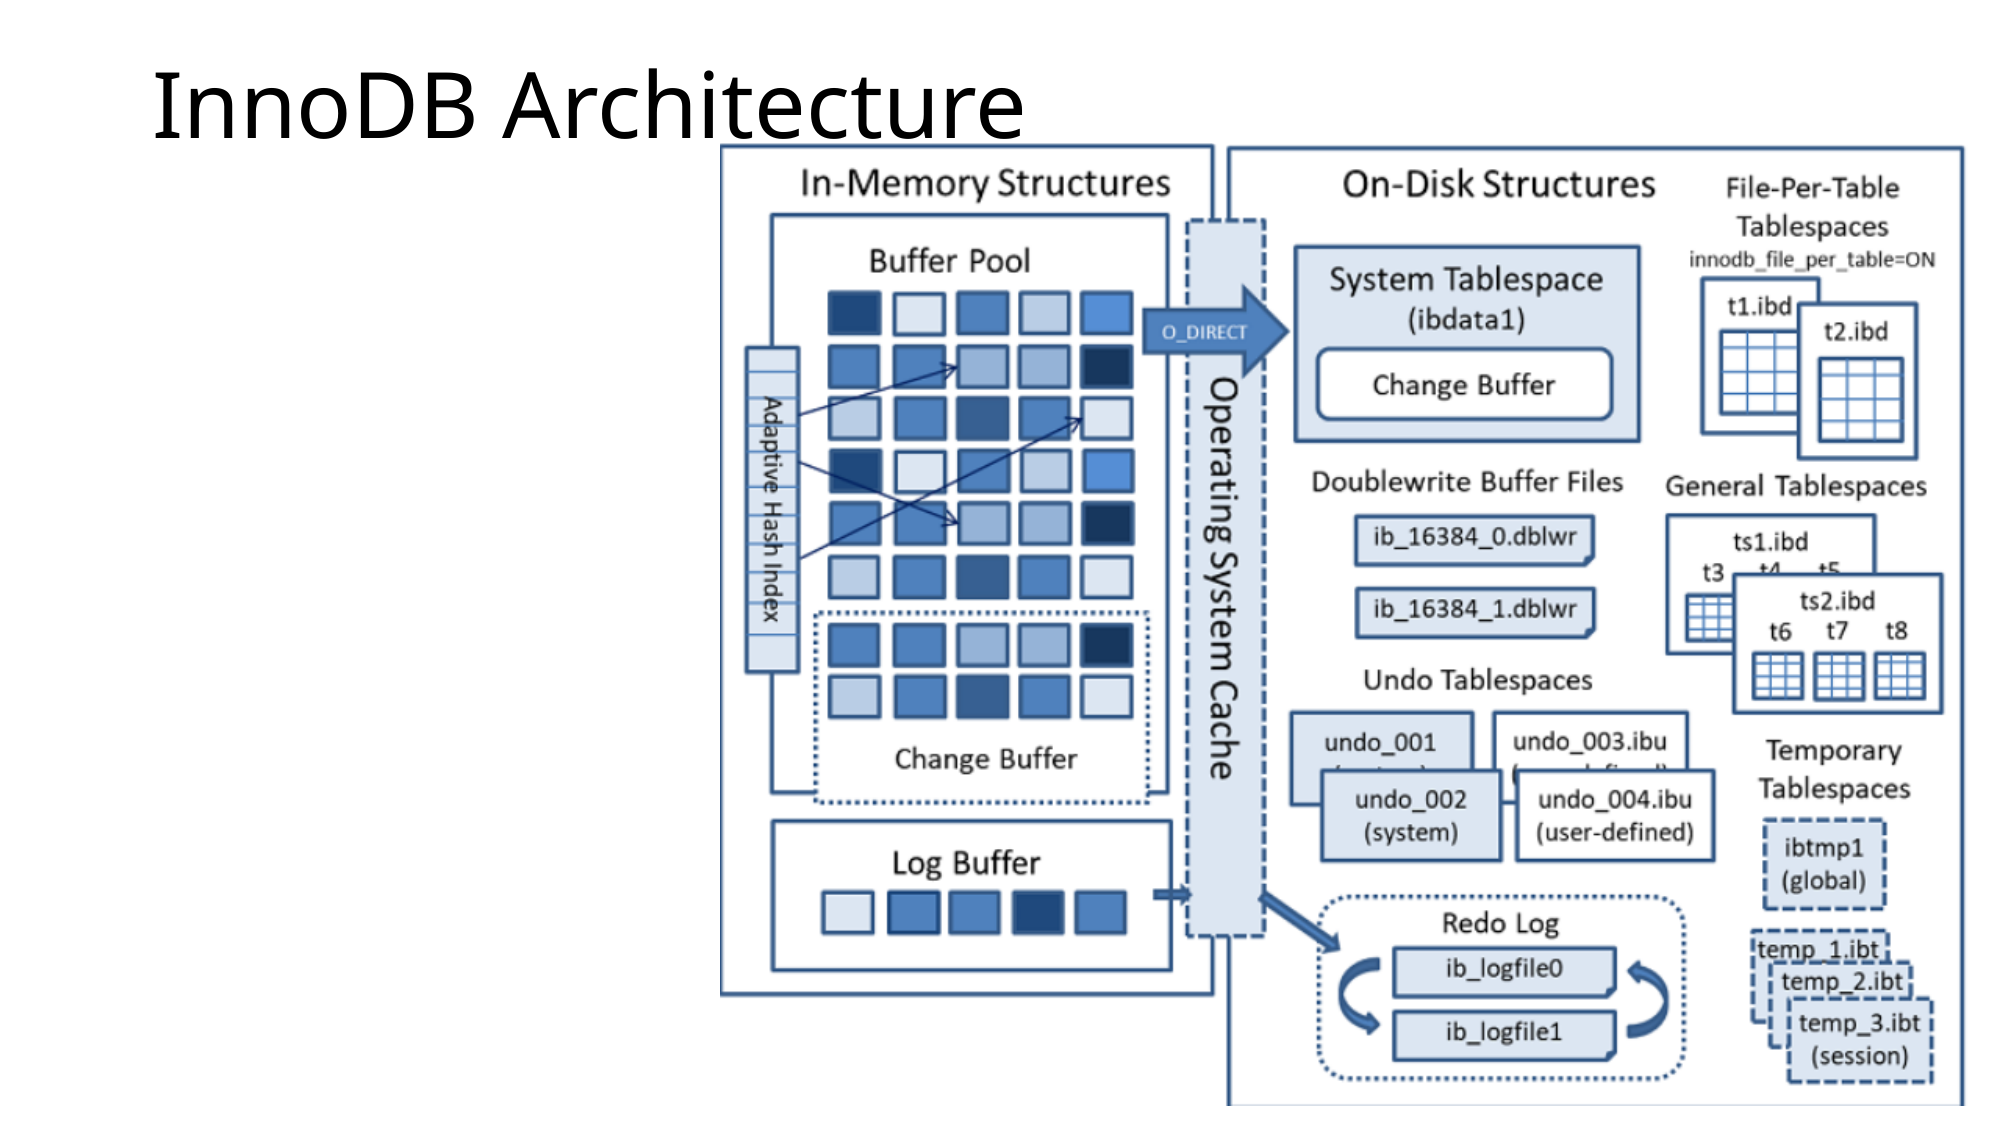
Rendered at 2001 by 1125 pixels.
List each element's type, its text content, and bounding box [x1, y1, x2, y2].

picture [720, 143, 1969, 1107]
title InnoDB Architecture [137, 0, 1863, 218]
